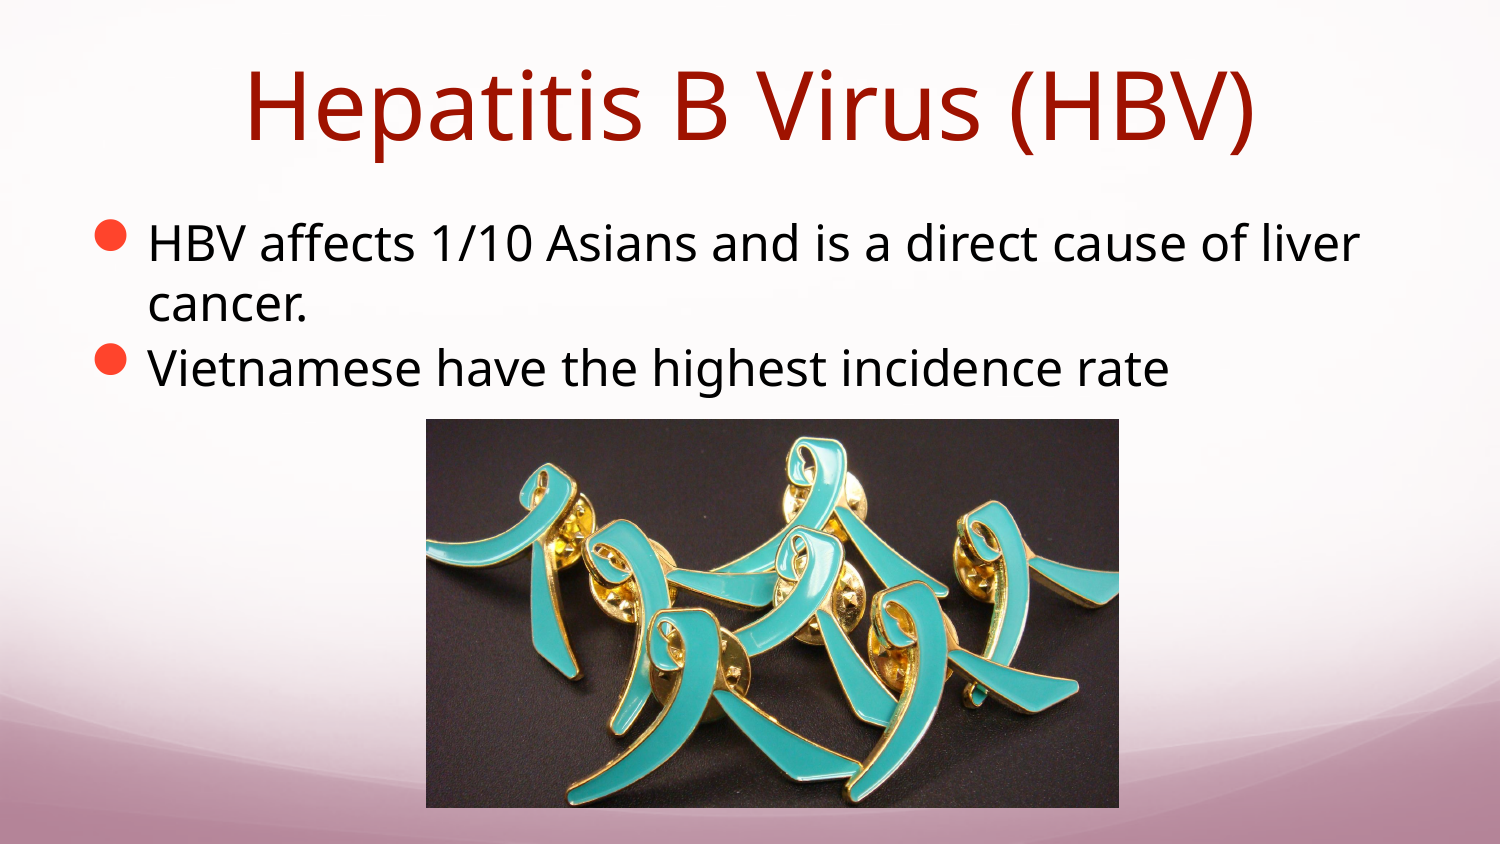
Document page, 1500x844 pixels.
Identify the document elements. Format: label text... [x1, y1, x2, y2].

list HBV affects 1/10 Asians and is a direct cause of liver cancer. Vietnamese have the highest incidence rate [75, 196, 1425, 808]
picture [426, 418, 1119, 809]
title Hepatitis B Virus (HBV) [75, 33, 1425, 175]
